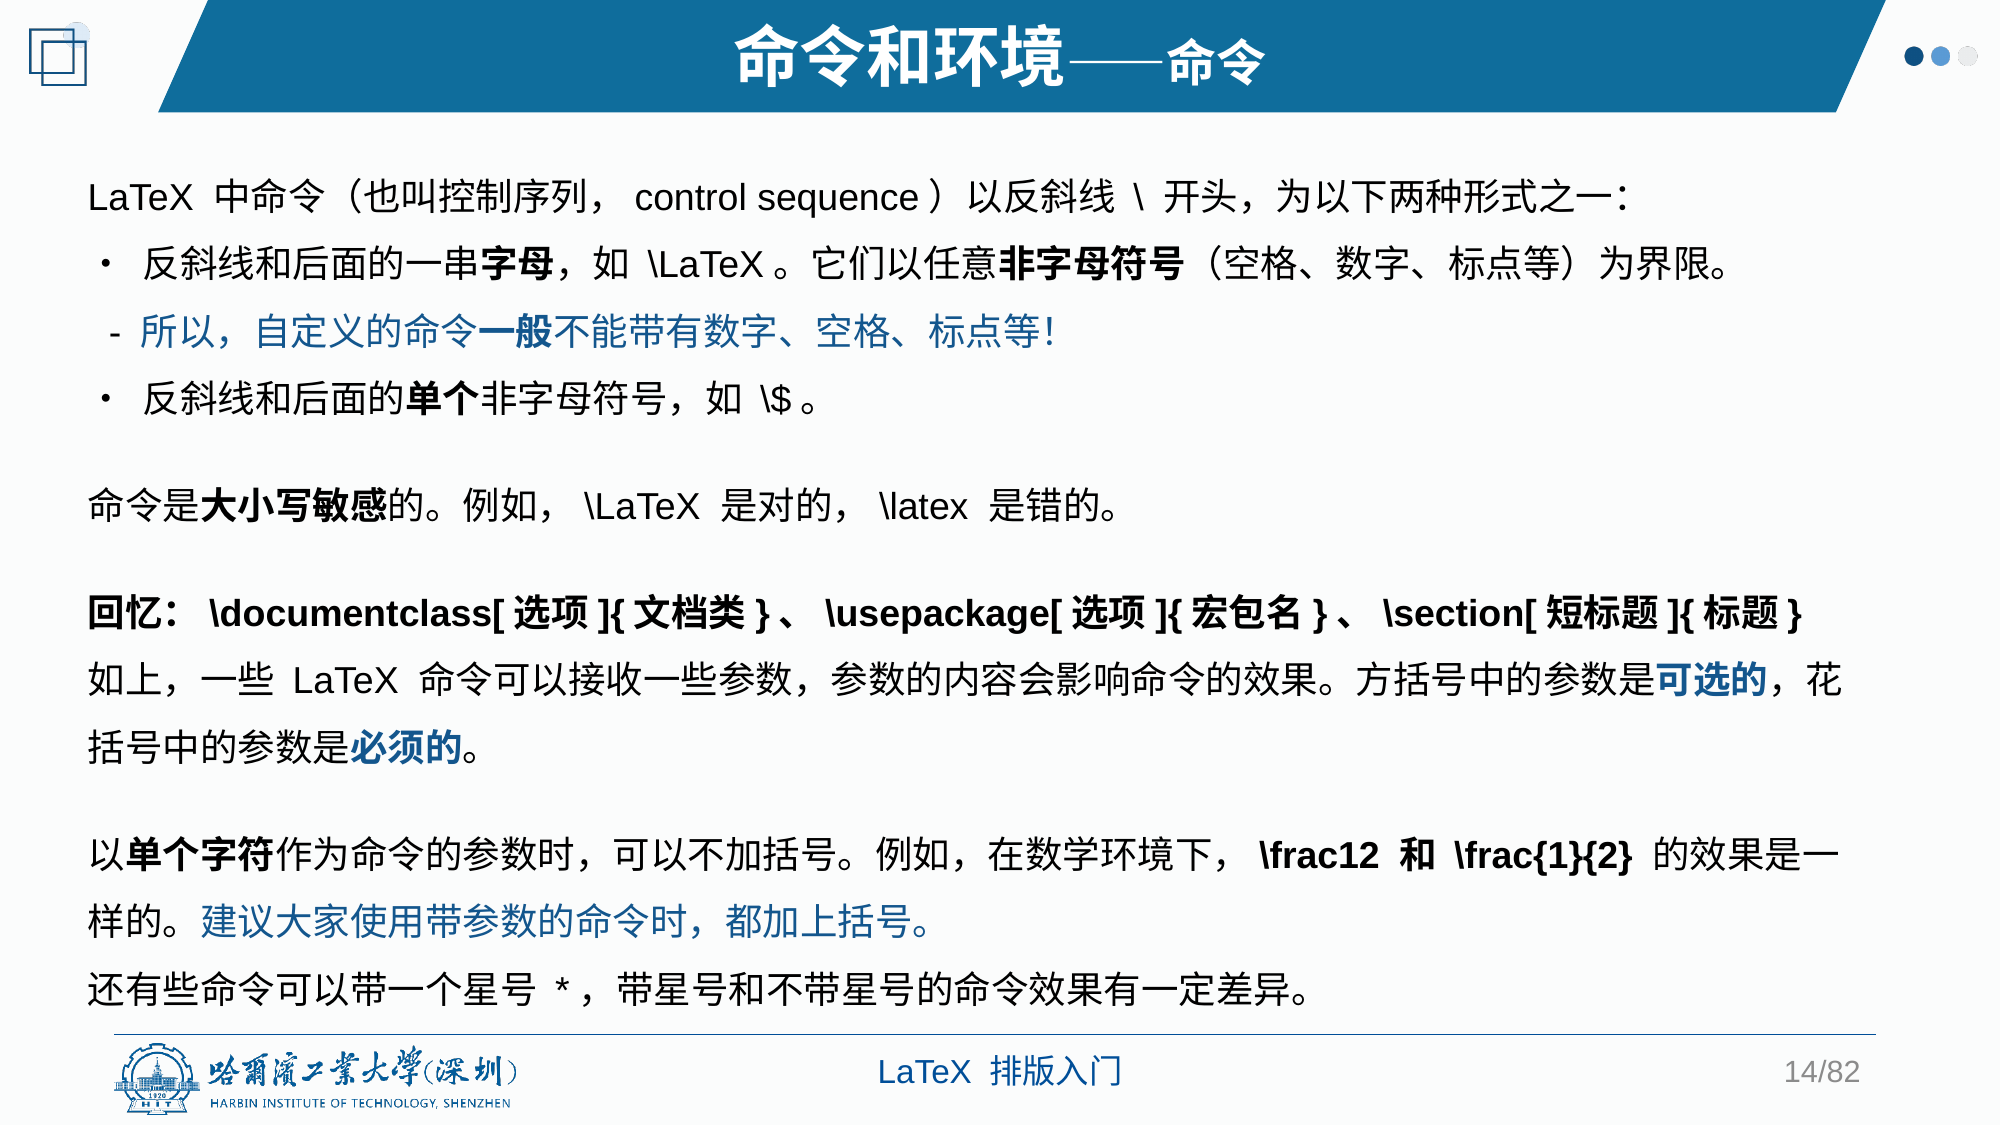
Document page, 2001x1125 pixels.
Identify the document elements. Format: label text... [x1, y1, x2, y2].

slide_number 14/82 [1432, 1044, 1876, 1097]
picture [1881, 15, 2000, 97]
text_box 命令和环境——命令 [291, 7, 1709, 103]
text_box LaTeX 中命令（也叫控制序列，control sequence）以反斜线 \ 开头，为以下两种形式之一： • 反斜线和后面的一串字母，如 \LaTeX。它们以任意非字母符号（空格、数字、标点等）为界限。 - 所以，自定义的命令一般不能带有数字、空格、标点等！ • 反斜线和后面的单个非字母符号，如 \$。 命令是大小写敏感的。例如，\LaTeX 是对的，\latex 是错的。 回忆：\documentclass[选项]{文档类}、\usepackage[选项]{宏包名}、\section[短标题]{标题} 如上，一些 LaTeX 命令可以接收一些参数，参数的内容会影响命令的效果。方括号中的参数是可选的，花括号中的参数是必须的。 以单个字符作为命令的参数时，可以不加括号。例如，在数学环境下，\frac12 和 \frac{1}{2} 的效果是一样的。建议大家使用带参数的命令时，都加上括号。 还有些命令可以带一个星号 *，带星号和不带星号的命令效果有一定差异。 [72, 142, 1886, 1018]
picture [0, 0, 119, 110]
picture [114, 1043, 516, 1115]
